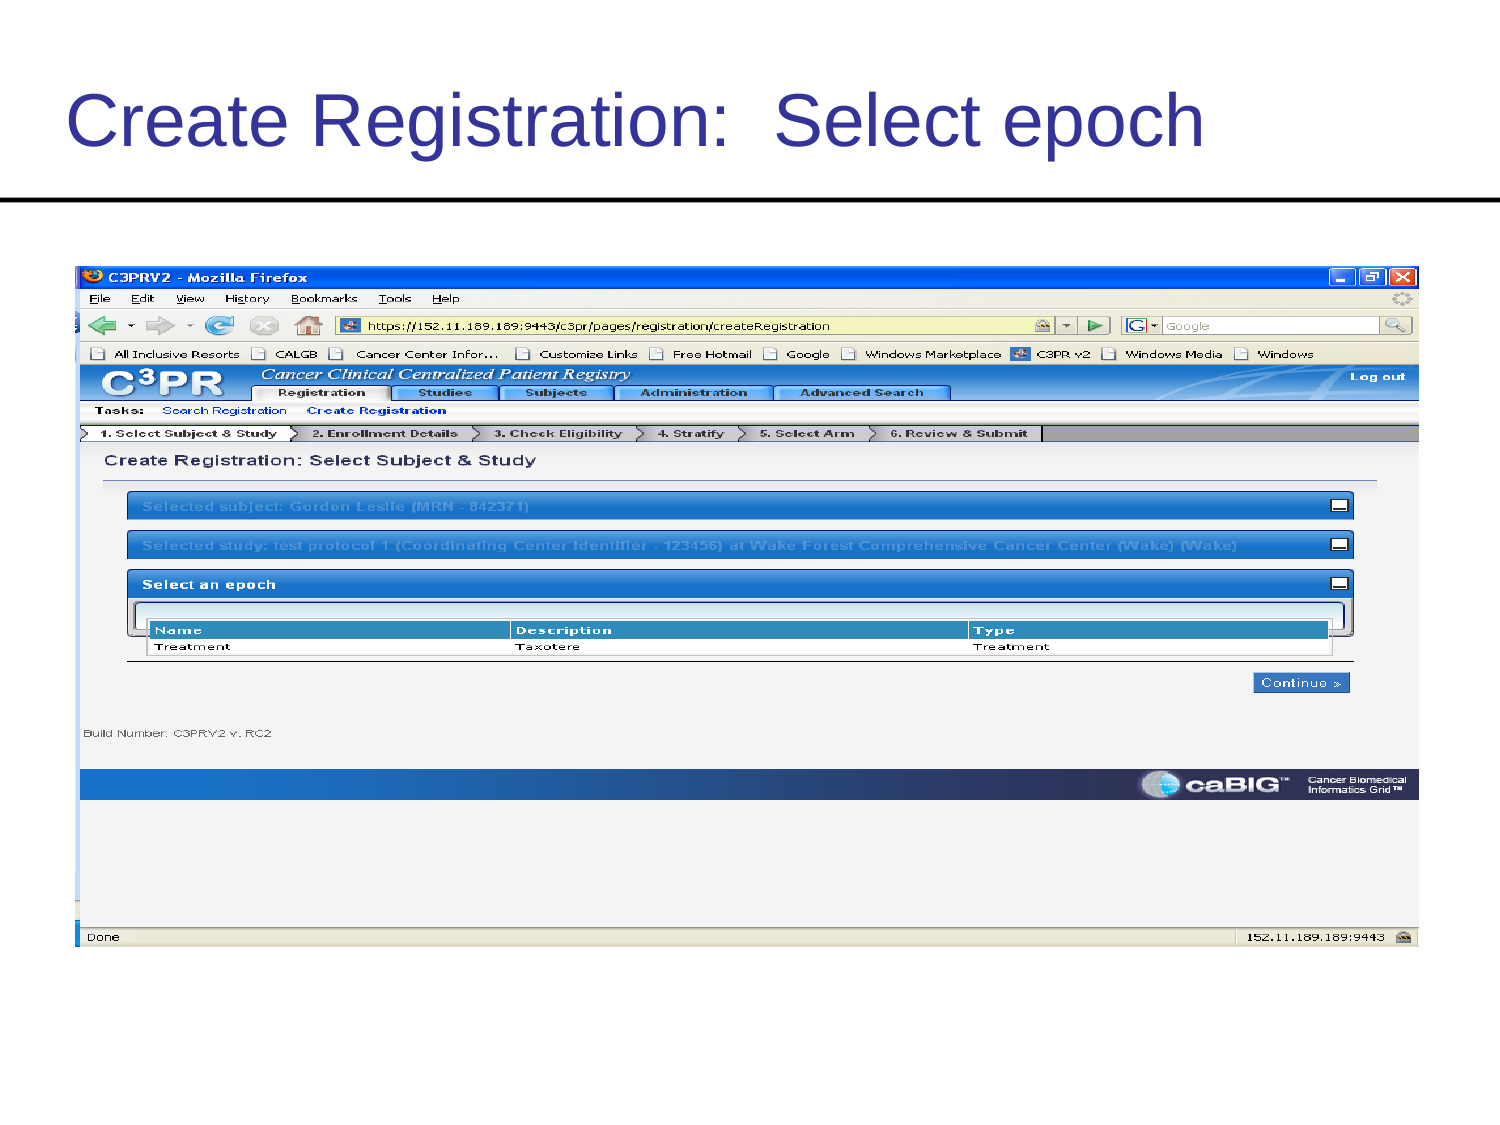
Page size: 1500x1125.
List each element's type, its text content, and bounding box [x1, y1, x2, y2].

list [74, 262, 1426, 951]
title Create Registration: Select epoch [49, 62, 1401, 171]
